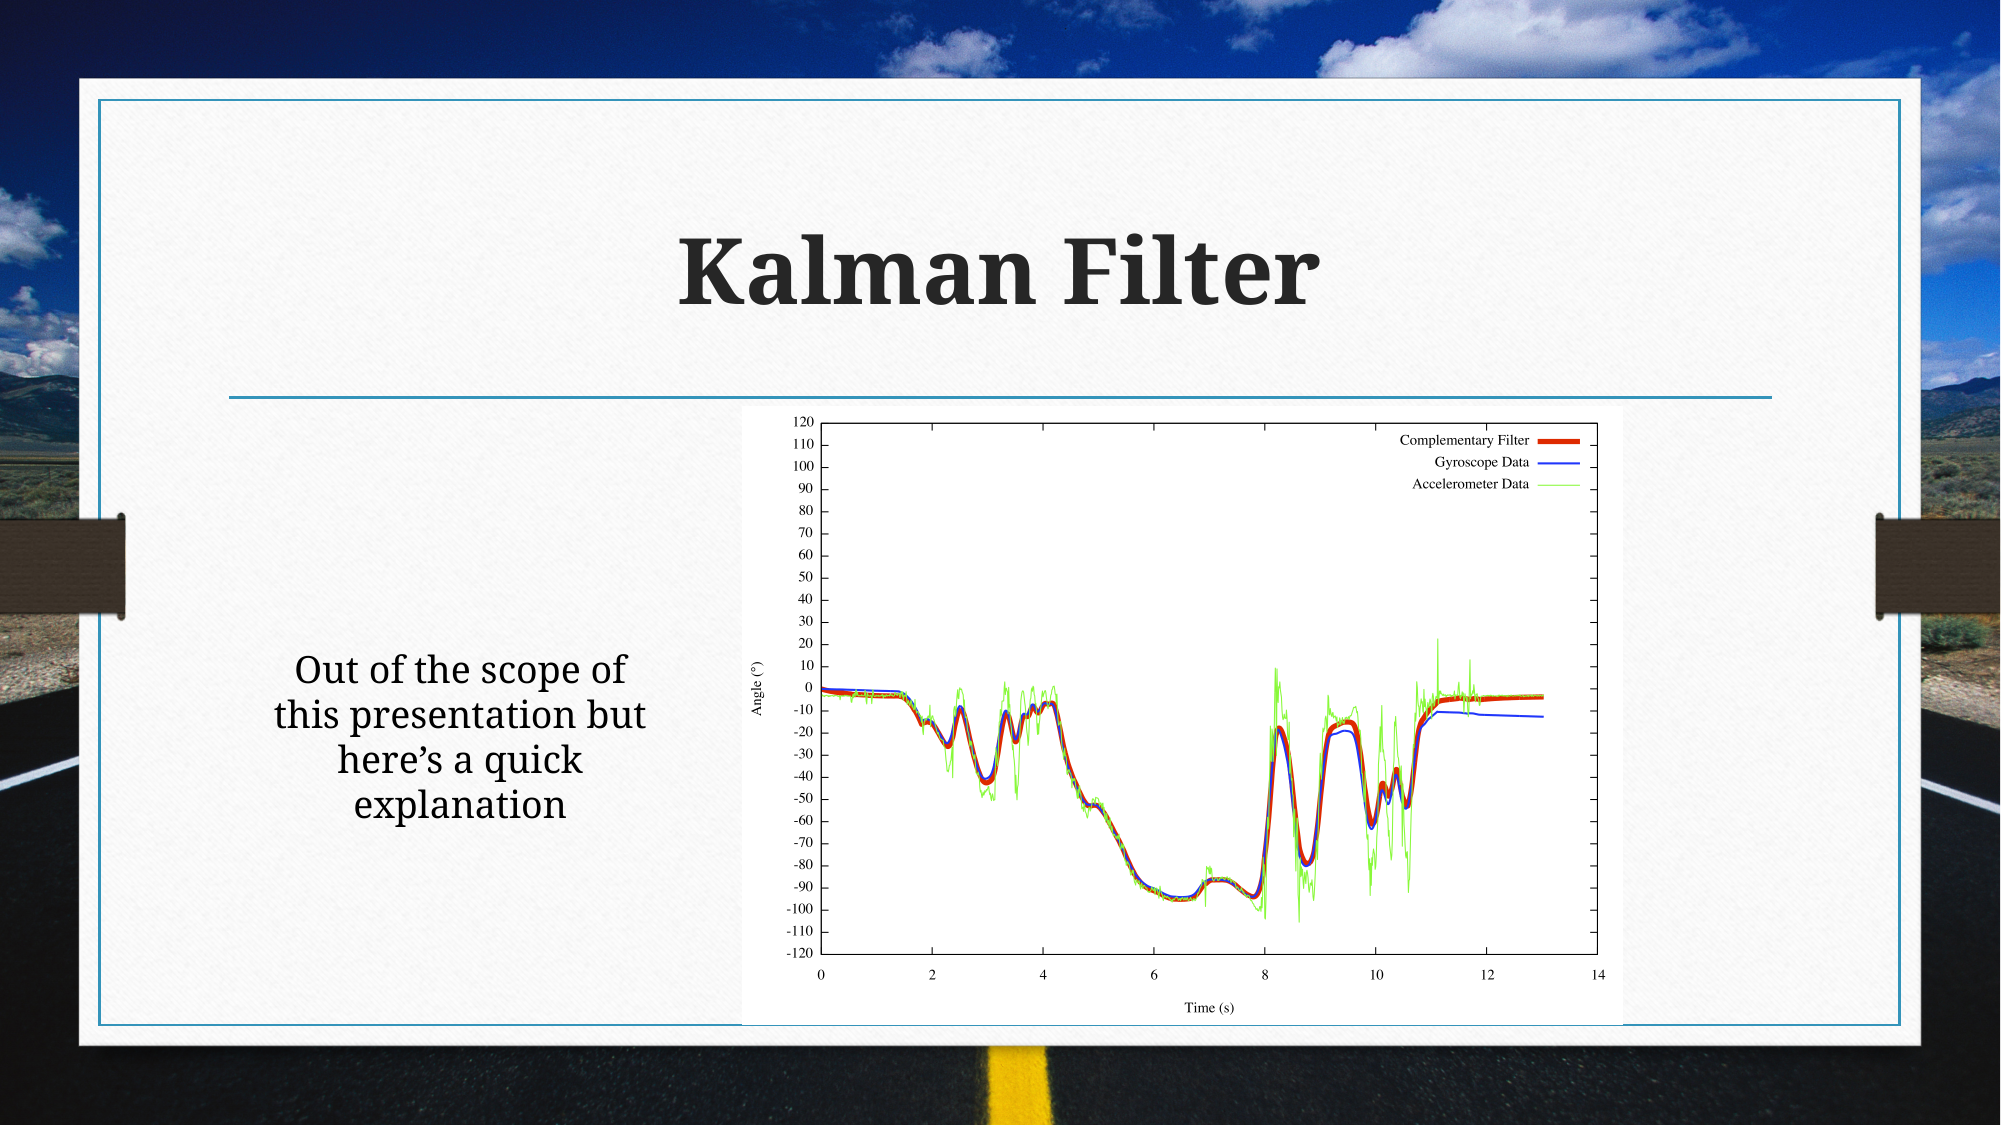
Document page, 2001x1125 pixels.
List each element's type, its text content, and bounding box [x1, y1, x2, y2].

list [742, 406, 1623, 1025]
text_box Out of the scope of this presentation but here’s a quick explanation [252, 638, 669, 833]
title Kalman Filter [212, 161, 1788, 375]
picture [0, 0, 2001, 1125]
